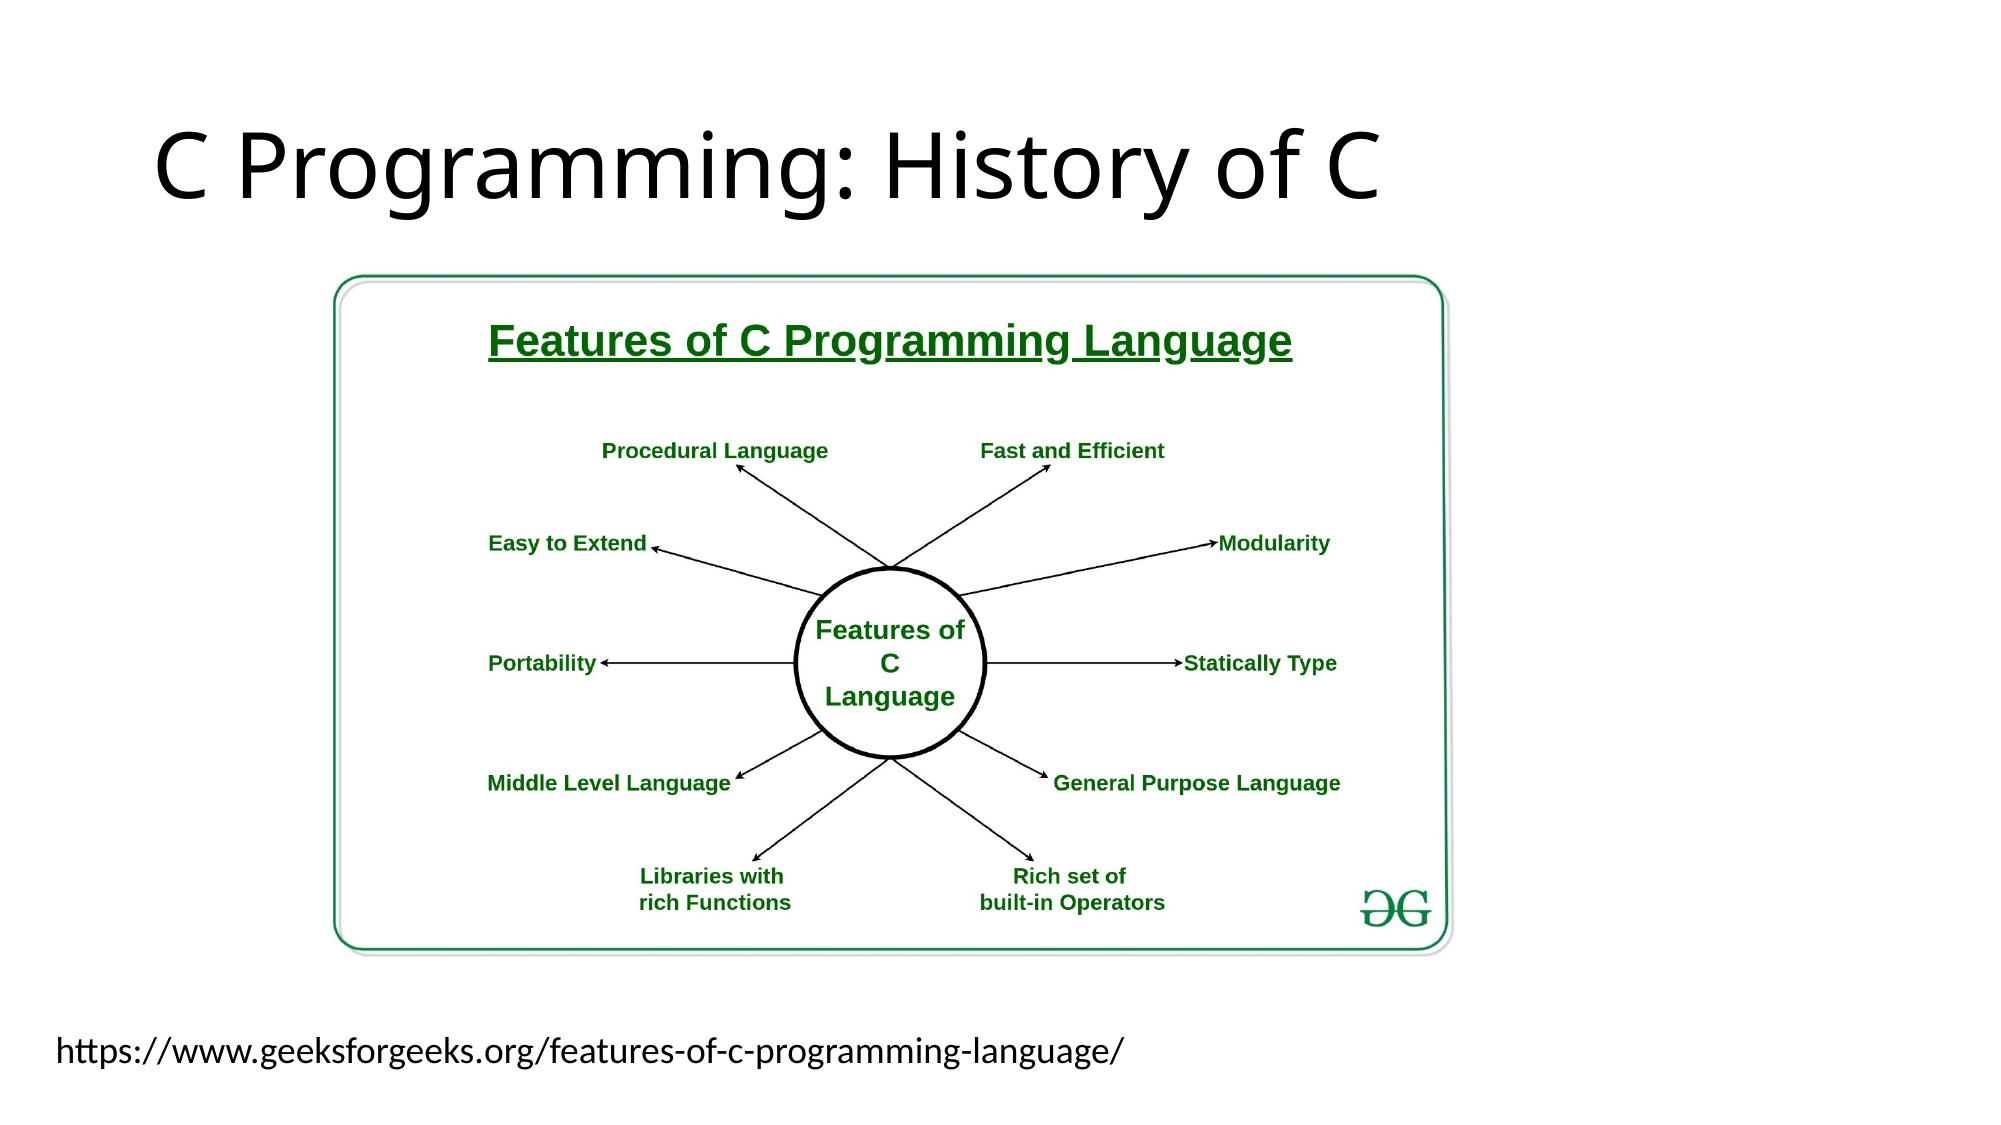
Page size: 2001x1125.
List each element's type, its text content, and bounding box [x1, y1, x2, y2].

text_box https://www.geeksforgeeks.org/features-of-c-programming-language/ [40, 1018, 1476, 1079]
title C Programming: History of C [137, 59, 1863, 278]
picture [318, 261, 1462, 965]
